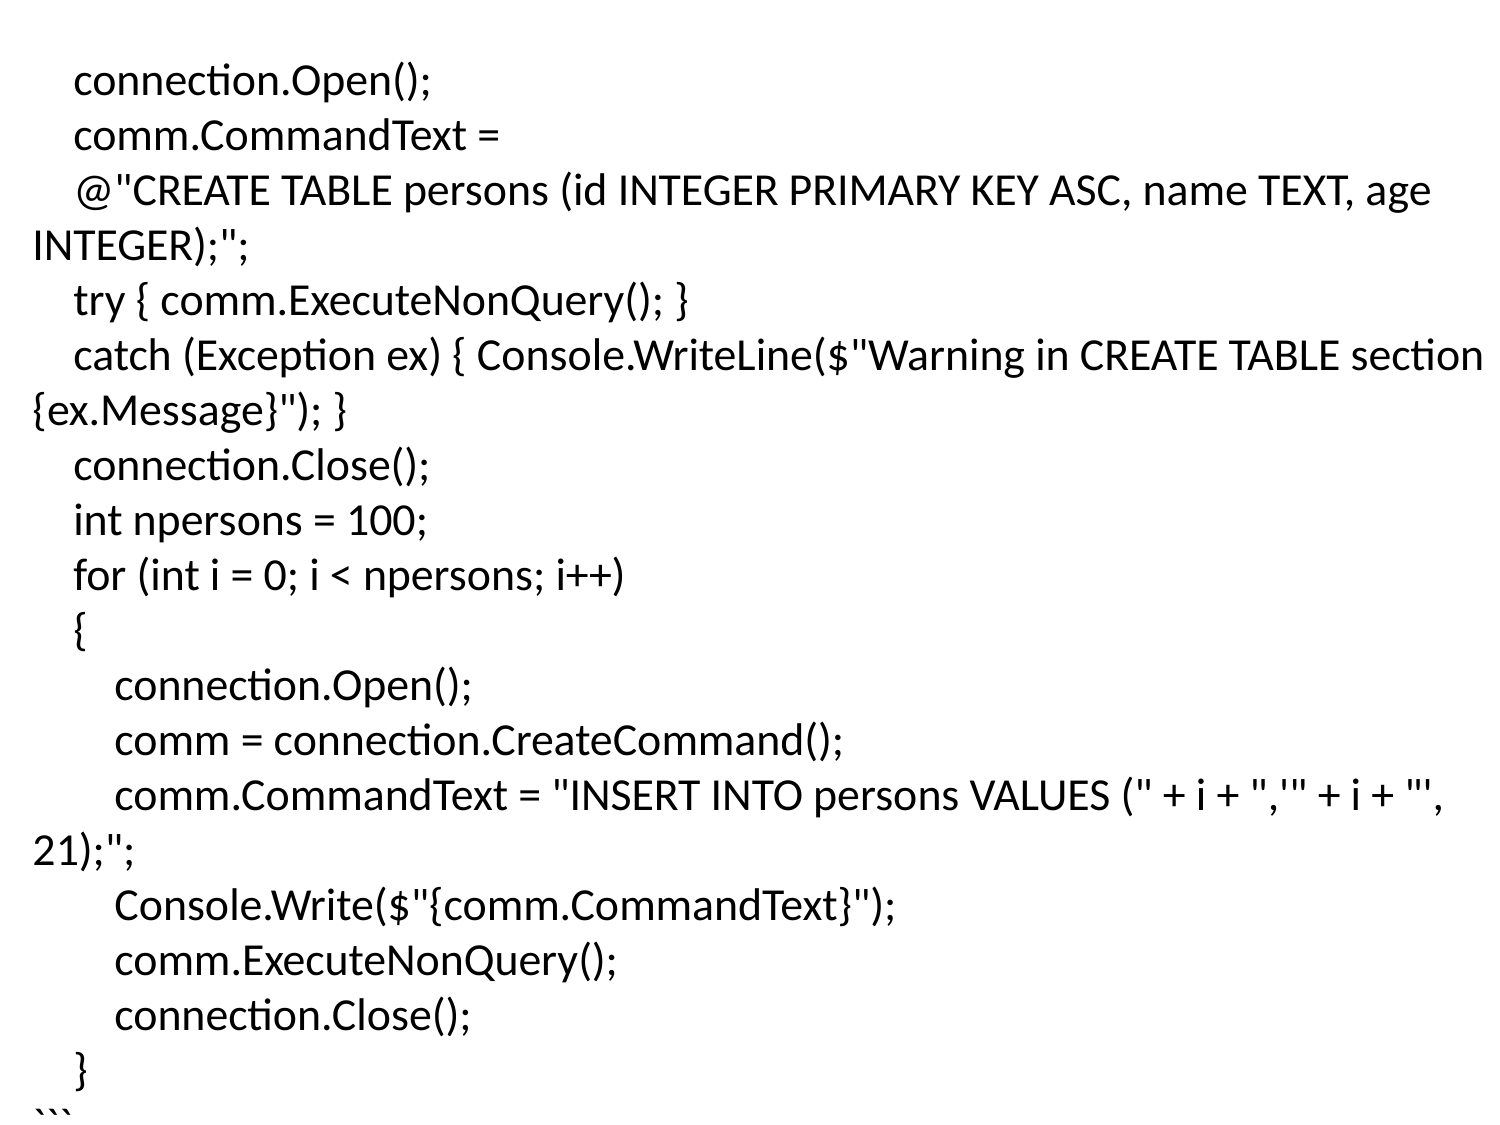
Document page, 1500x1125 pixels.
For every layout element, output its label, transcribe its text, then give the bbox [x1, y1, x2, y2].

text_box connection.Open(); comm.CommandText = @"CREATE TABLE persons (id INTEGER PRIMARY KEY ASC, name TEXT, age INTEGER);"; try { comm.ExecuteNonQuery(); } catch (Exception ex) { Console.WriteLine($"Warning in CREATE TABLE section {ex.Message}"); } connection.Close(); int npersons = 100; for (int i = 0; i < npersons; i++) { connection.Open(); comm = connection.CreateCommand(); comm.CommandText = "INSERT INTO persons VALUES (" + i + ",'" + i + "', 21);"; Console.Write($"{comm.CommandText}"); comm.ExecuteNonQuery(); connection.Close(); } ``` [17, 42, 1500, 1125]
